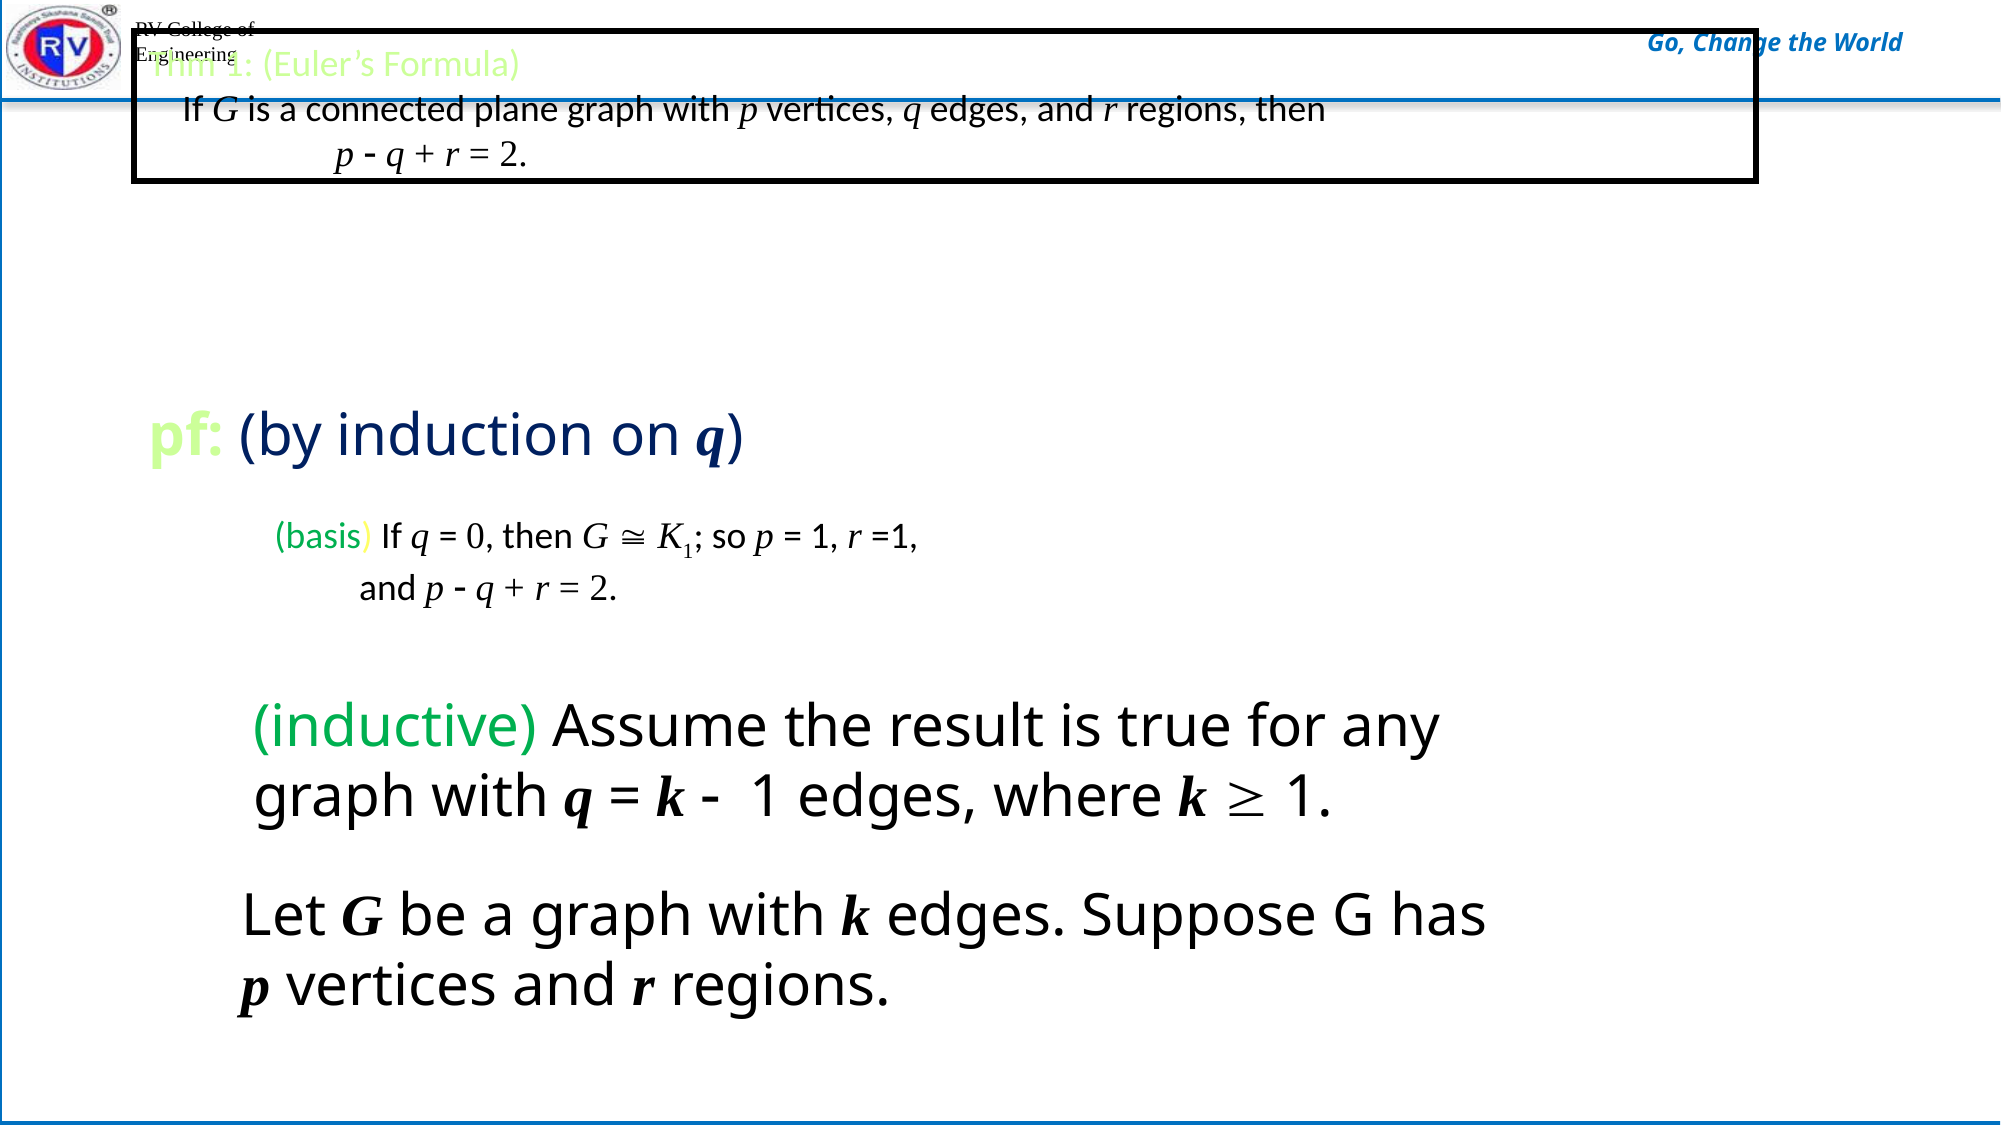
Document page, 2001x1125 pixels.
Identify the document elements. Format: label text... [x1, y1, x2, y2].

text_box Thm 1: (Euler’s Formula) If G is a connected plane graph with p vertices, q edges, and r regions, then p - q + r = 2. [133, 30, 1756, 182]
text_box (basis) If q = 0, then G  K1; so p = 1, r =1, and p - q + r = 2. [259, 503, 934, 616]
text_box Let G be a graph with k edges. Suppose G has p vertices and r regions. [227, 869, 1503, 1025]
picture [6, 4, 121, 90]
list pf: (by induction on q) [133, 397, 1784, 492]
text_box (inductive) Assume the result is true for any graph with q = k - 1 edges, where k  1. [238, 680, 1456, 836]
